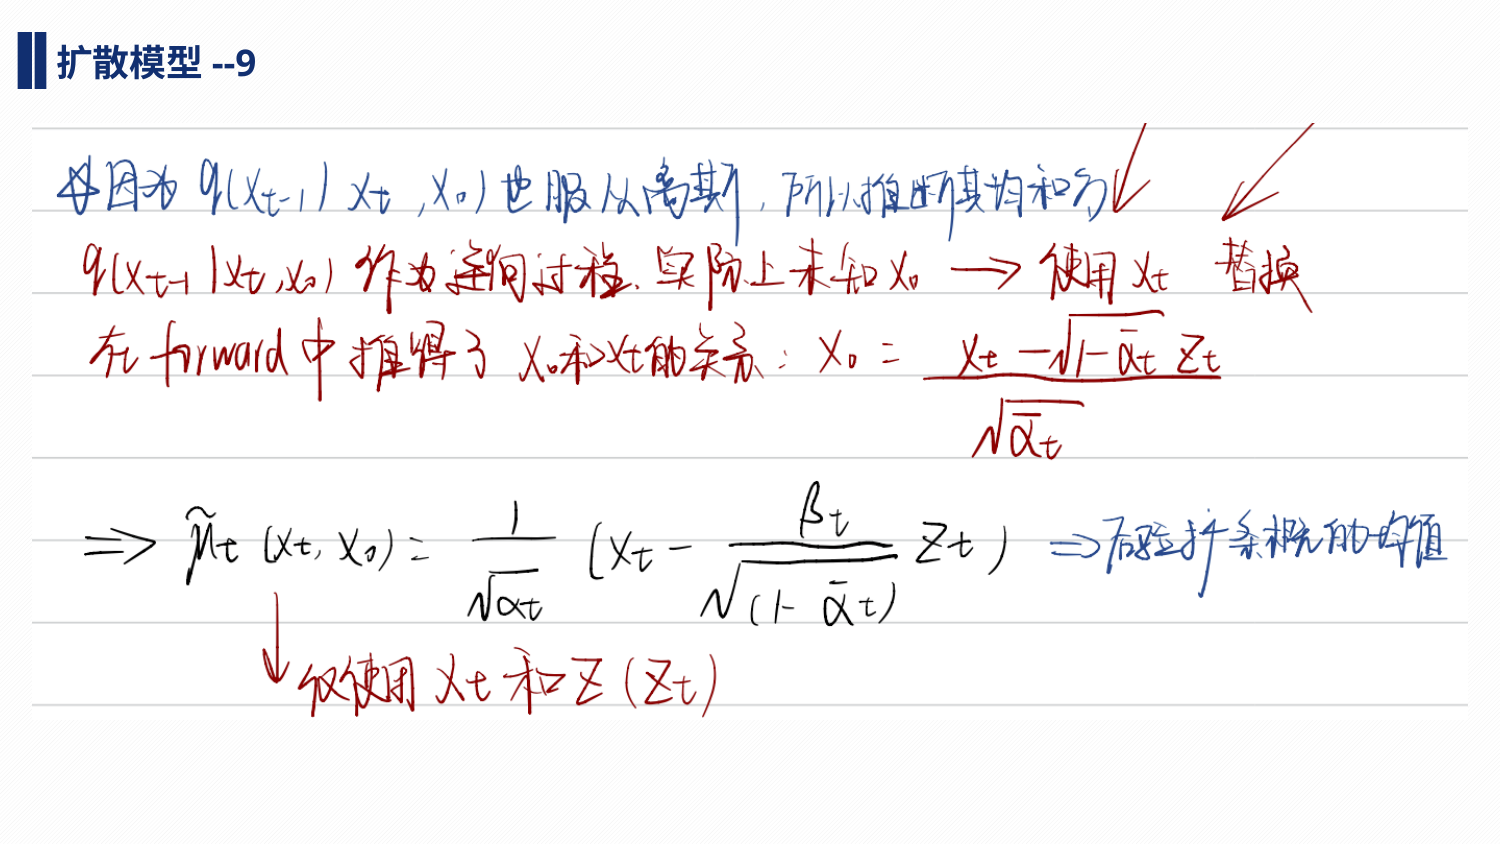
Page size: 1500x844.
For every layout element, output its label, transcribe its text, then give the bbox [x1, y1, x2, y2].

text_box [32, 30, 48, 91]
text_box [16, 30, 32, 91]
picture [31, 123, 1468, 720]
text_box 扩散模型--9 [48, 32, 845, 91]
